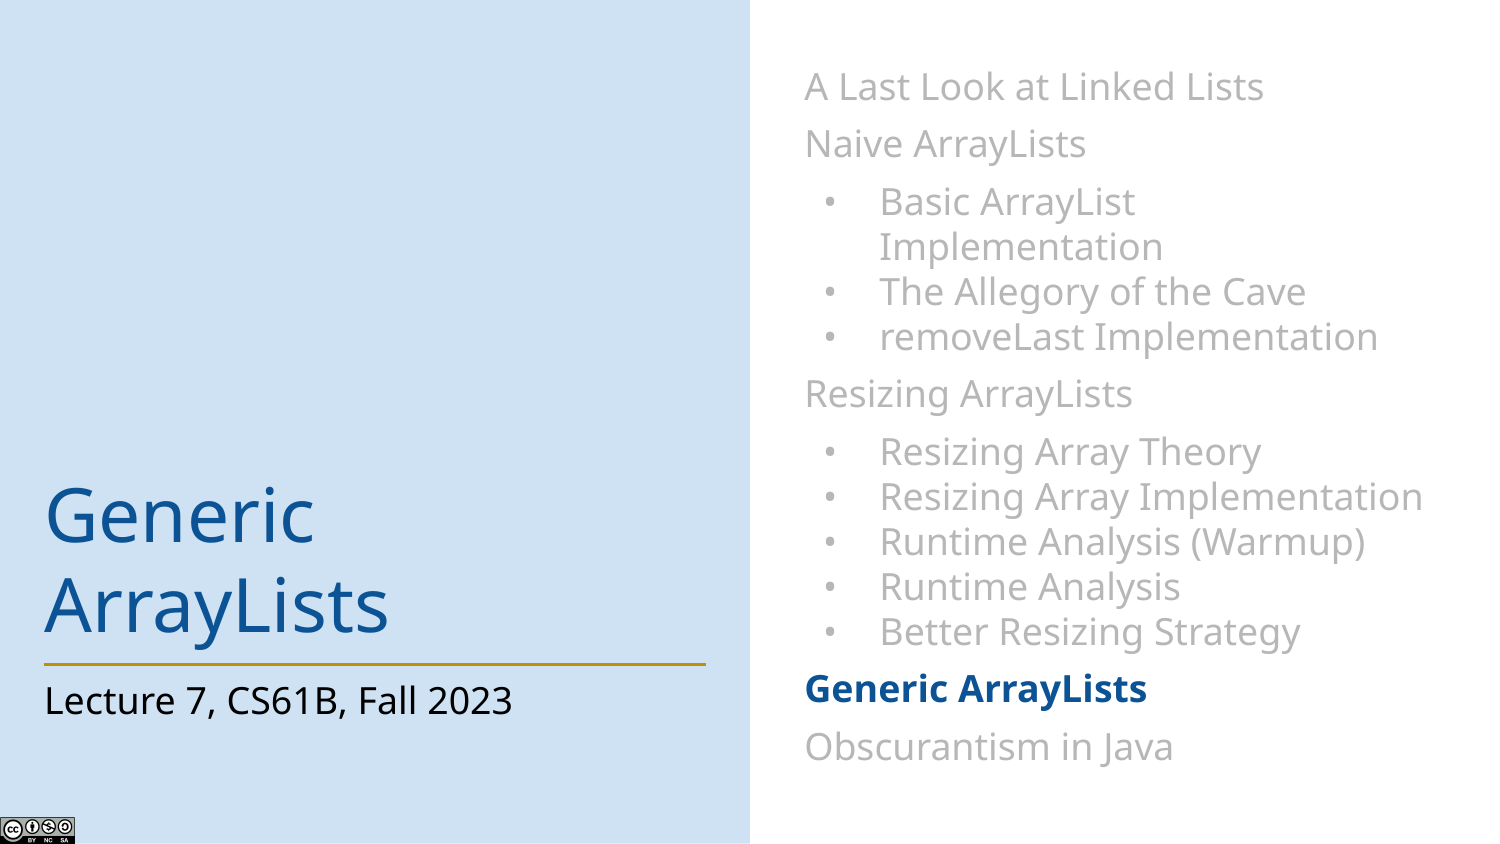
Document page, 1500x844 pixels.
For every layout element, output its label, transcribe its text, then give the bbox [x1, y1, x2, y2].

list A Last Look at Linked Lists Naive ArrayLists Basic ArrayList Implementation The Allegory of the Cave removeLast Implementation Resizing ArrayLists Resizing Array Theory Resizing Array Implementation Runtime Analysis (Warmup) Runtime Analysis Better Resizing Strategy Generic ArrayLists Obscurantism in Java [789, 65, 1446, 765]
title Generic ArrayLists [29, 328, 692, 663]
picture [0, 817, 75, 844]
subtitle Lecture 7, CS61B, Fall 2023 [29, 667, 712, 732]
